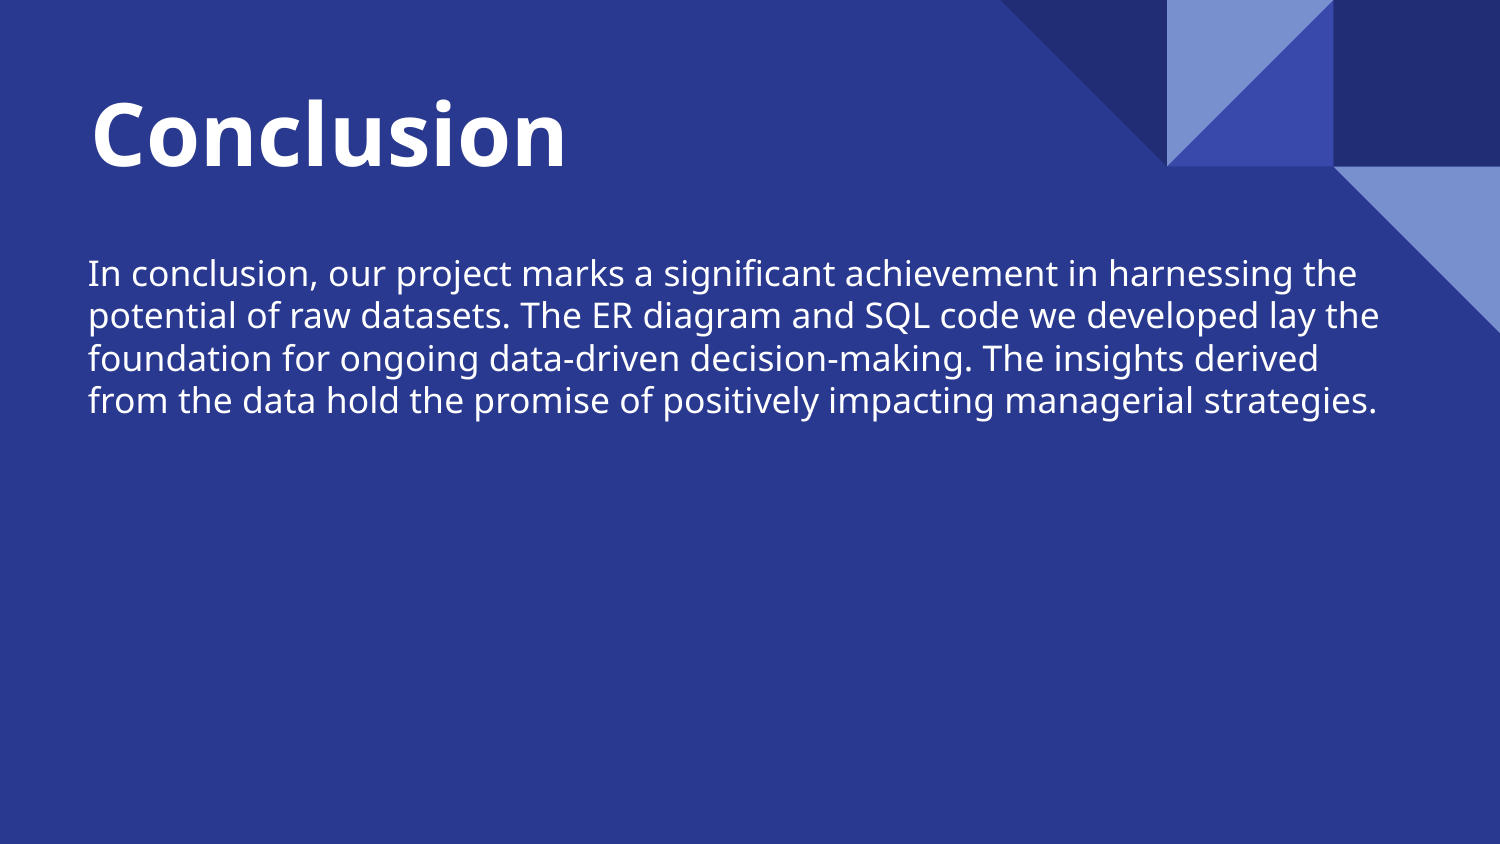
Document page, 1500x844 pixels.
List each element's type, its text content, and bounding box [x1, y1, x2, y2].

text_box In conclusion, our project marks a significant achievement in harnessing the potential of raw datasets. The ER diagram and SQL code we developed lay the foundation for ongoing data-driven decision-making. The insights derived from the data hold the promise of positively impacting managerial strategies. [72, 235, 1422, 482]
title Conclusion [75, 62, 1425, 201]
